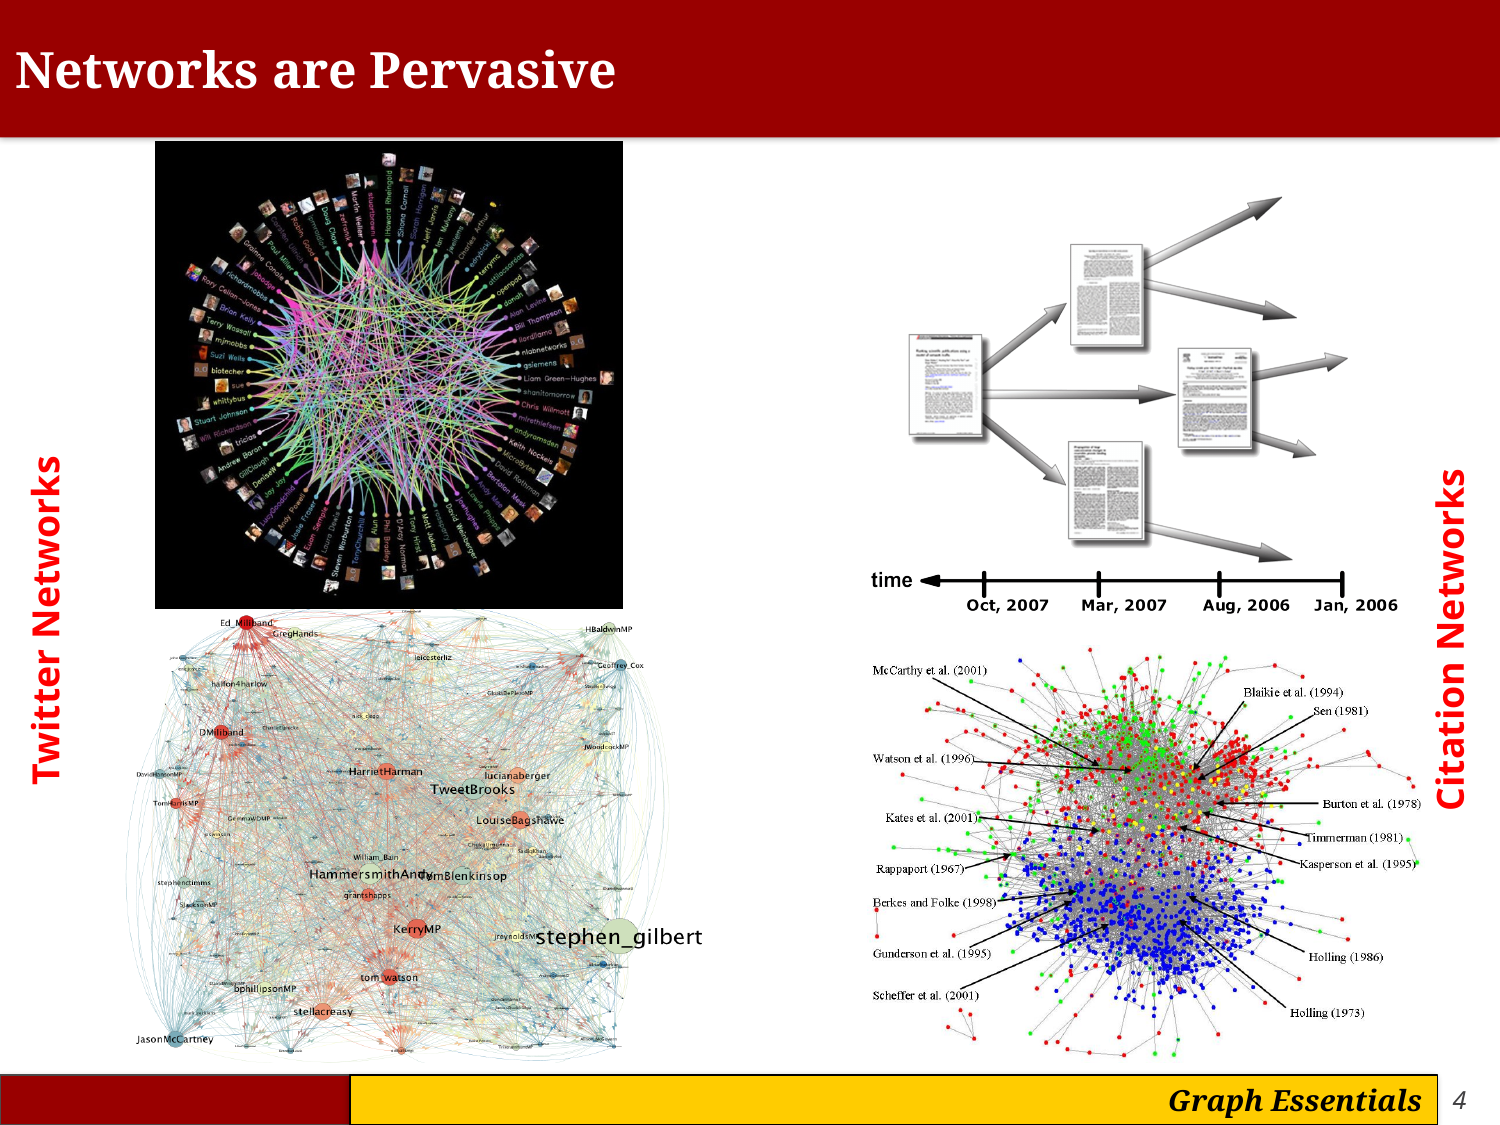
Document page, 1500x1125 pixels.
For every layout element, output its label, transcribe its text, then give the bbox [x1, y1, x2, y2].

picture [106, 140, 715, 1063]
title Networks are Pervasive [0, 0, 1500, 138]
text_box Twitter Networks [14, 437, 75, 801]
picture [870, 196, 1398, 614]
picture [867, 644, 1425, 1063]
text_box Citation Networks [1418, 450, 1479, 827]
